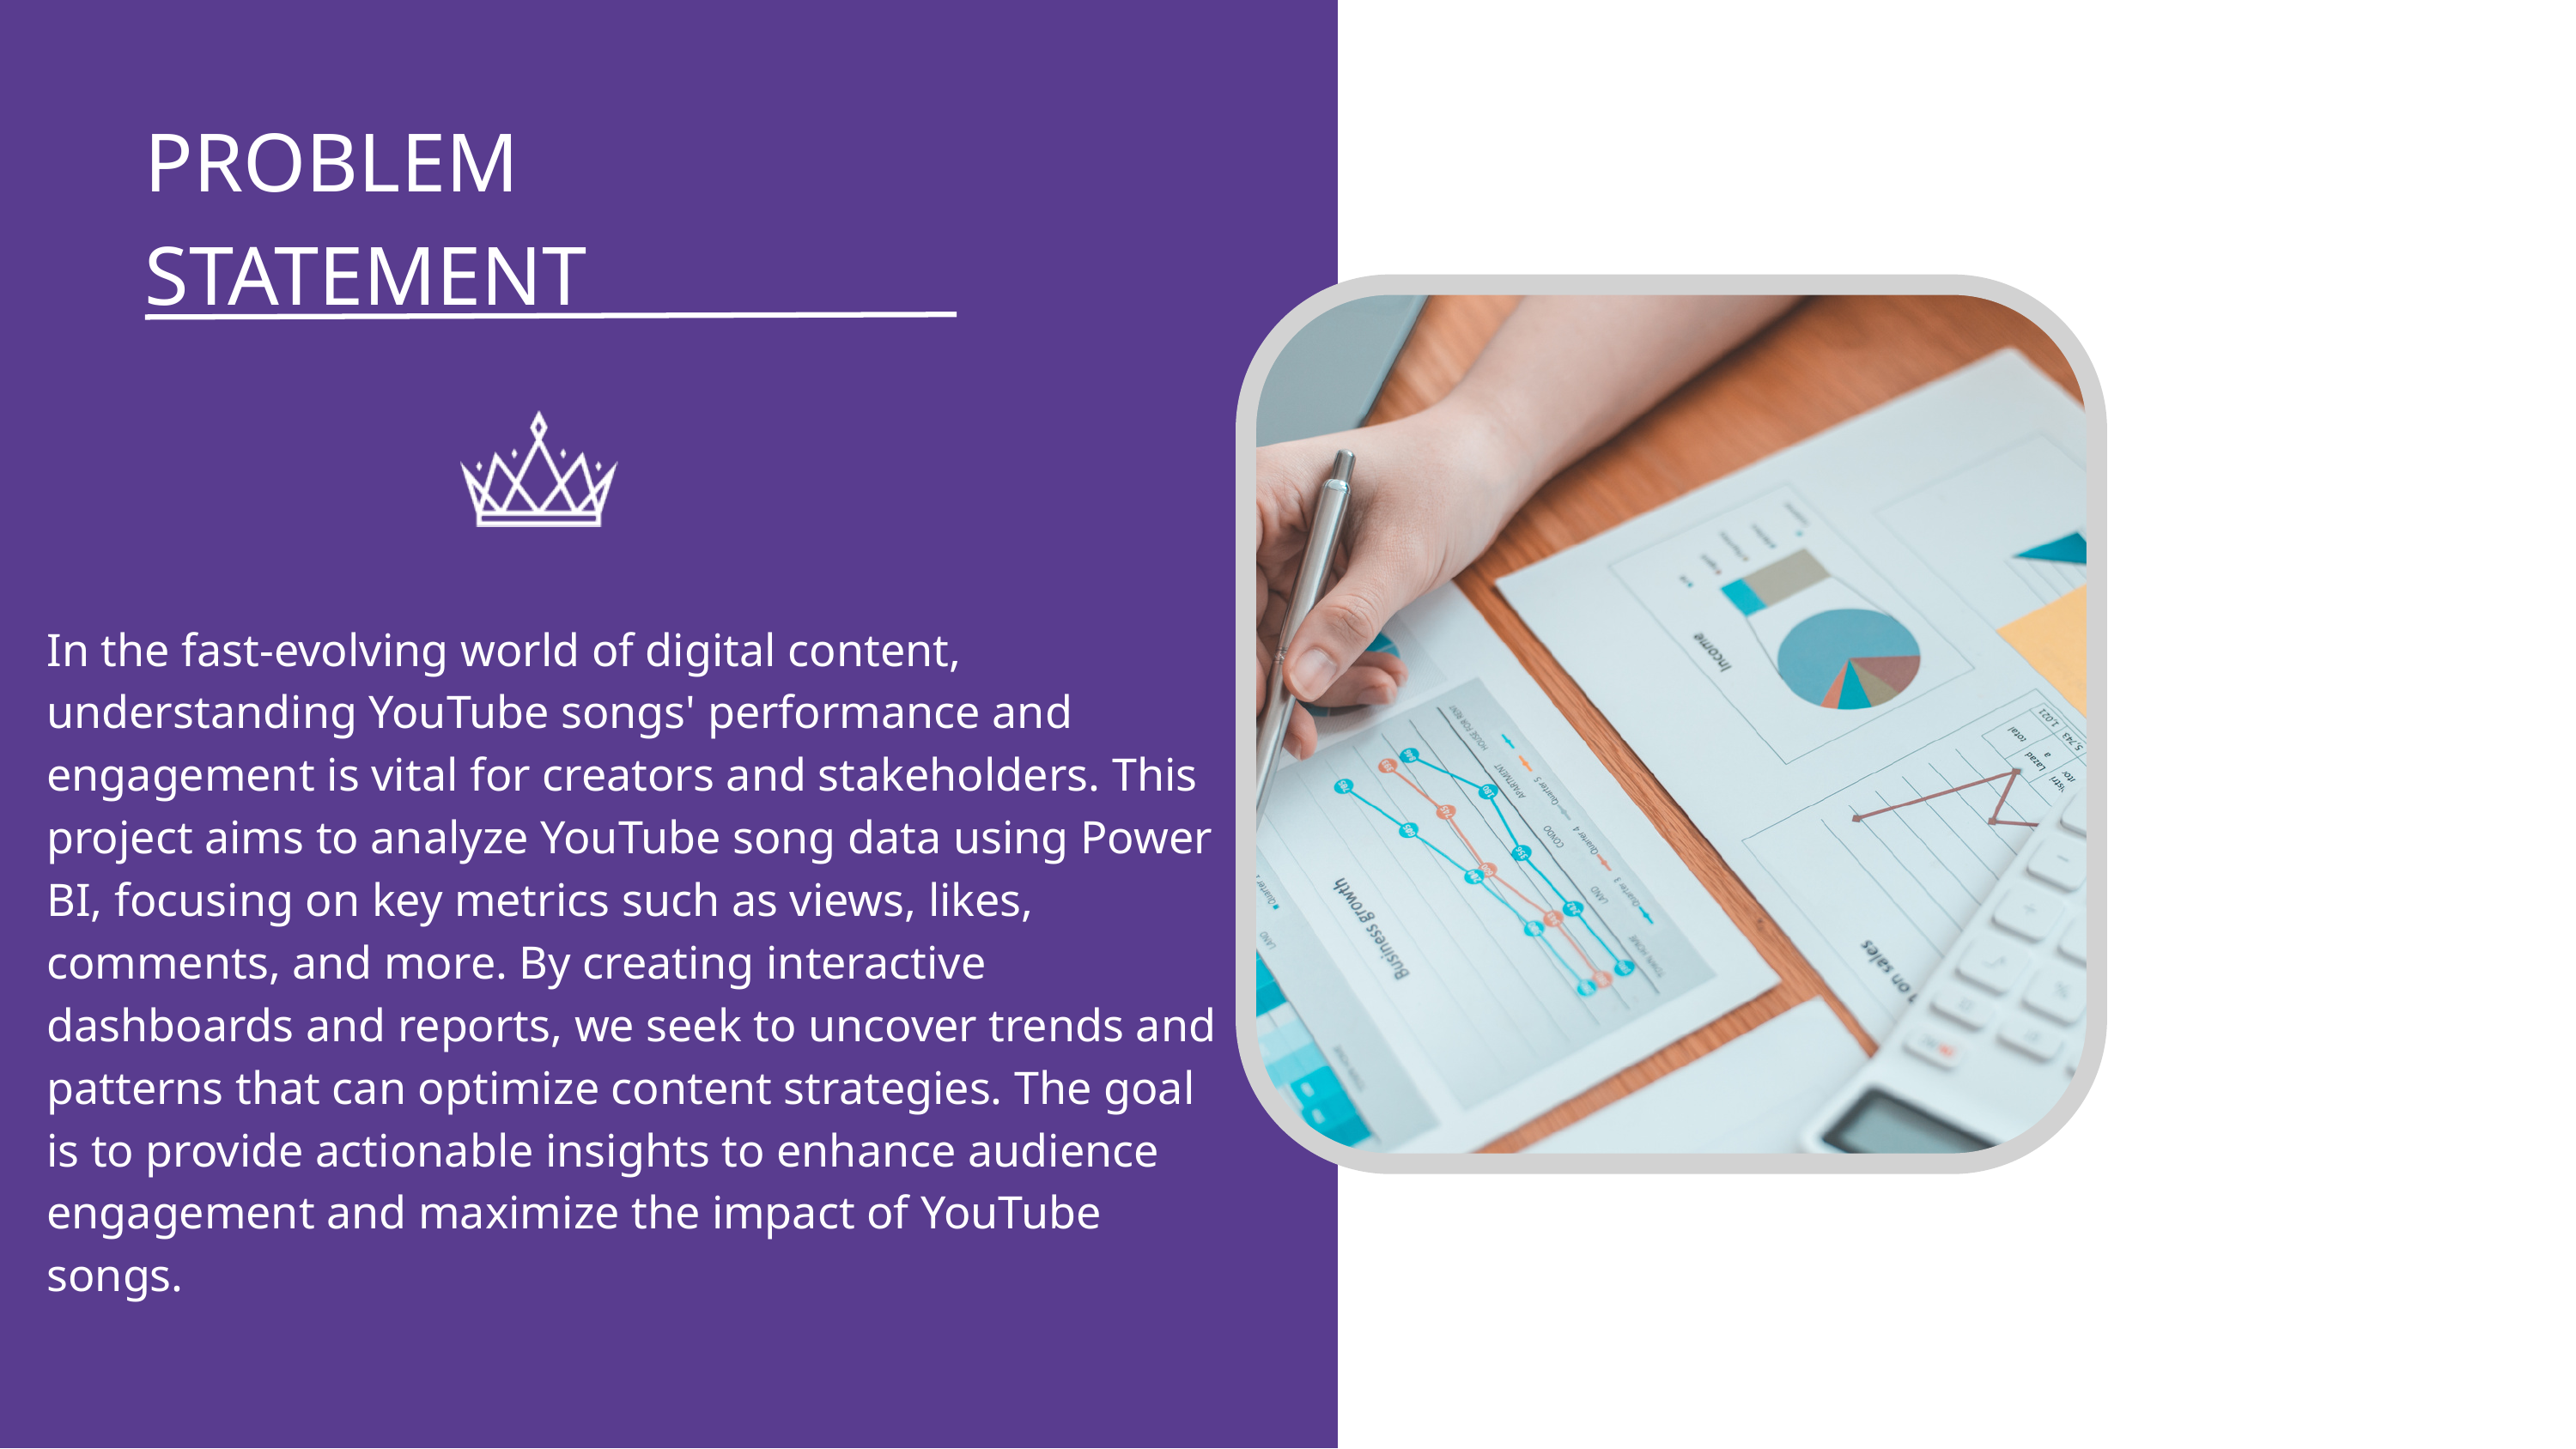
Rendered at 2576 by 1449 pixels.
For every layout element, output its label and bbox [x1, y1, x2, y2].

text_box [1235, 274, 2108, 1174]
text_box [0, 0, 1339, 1449]
